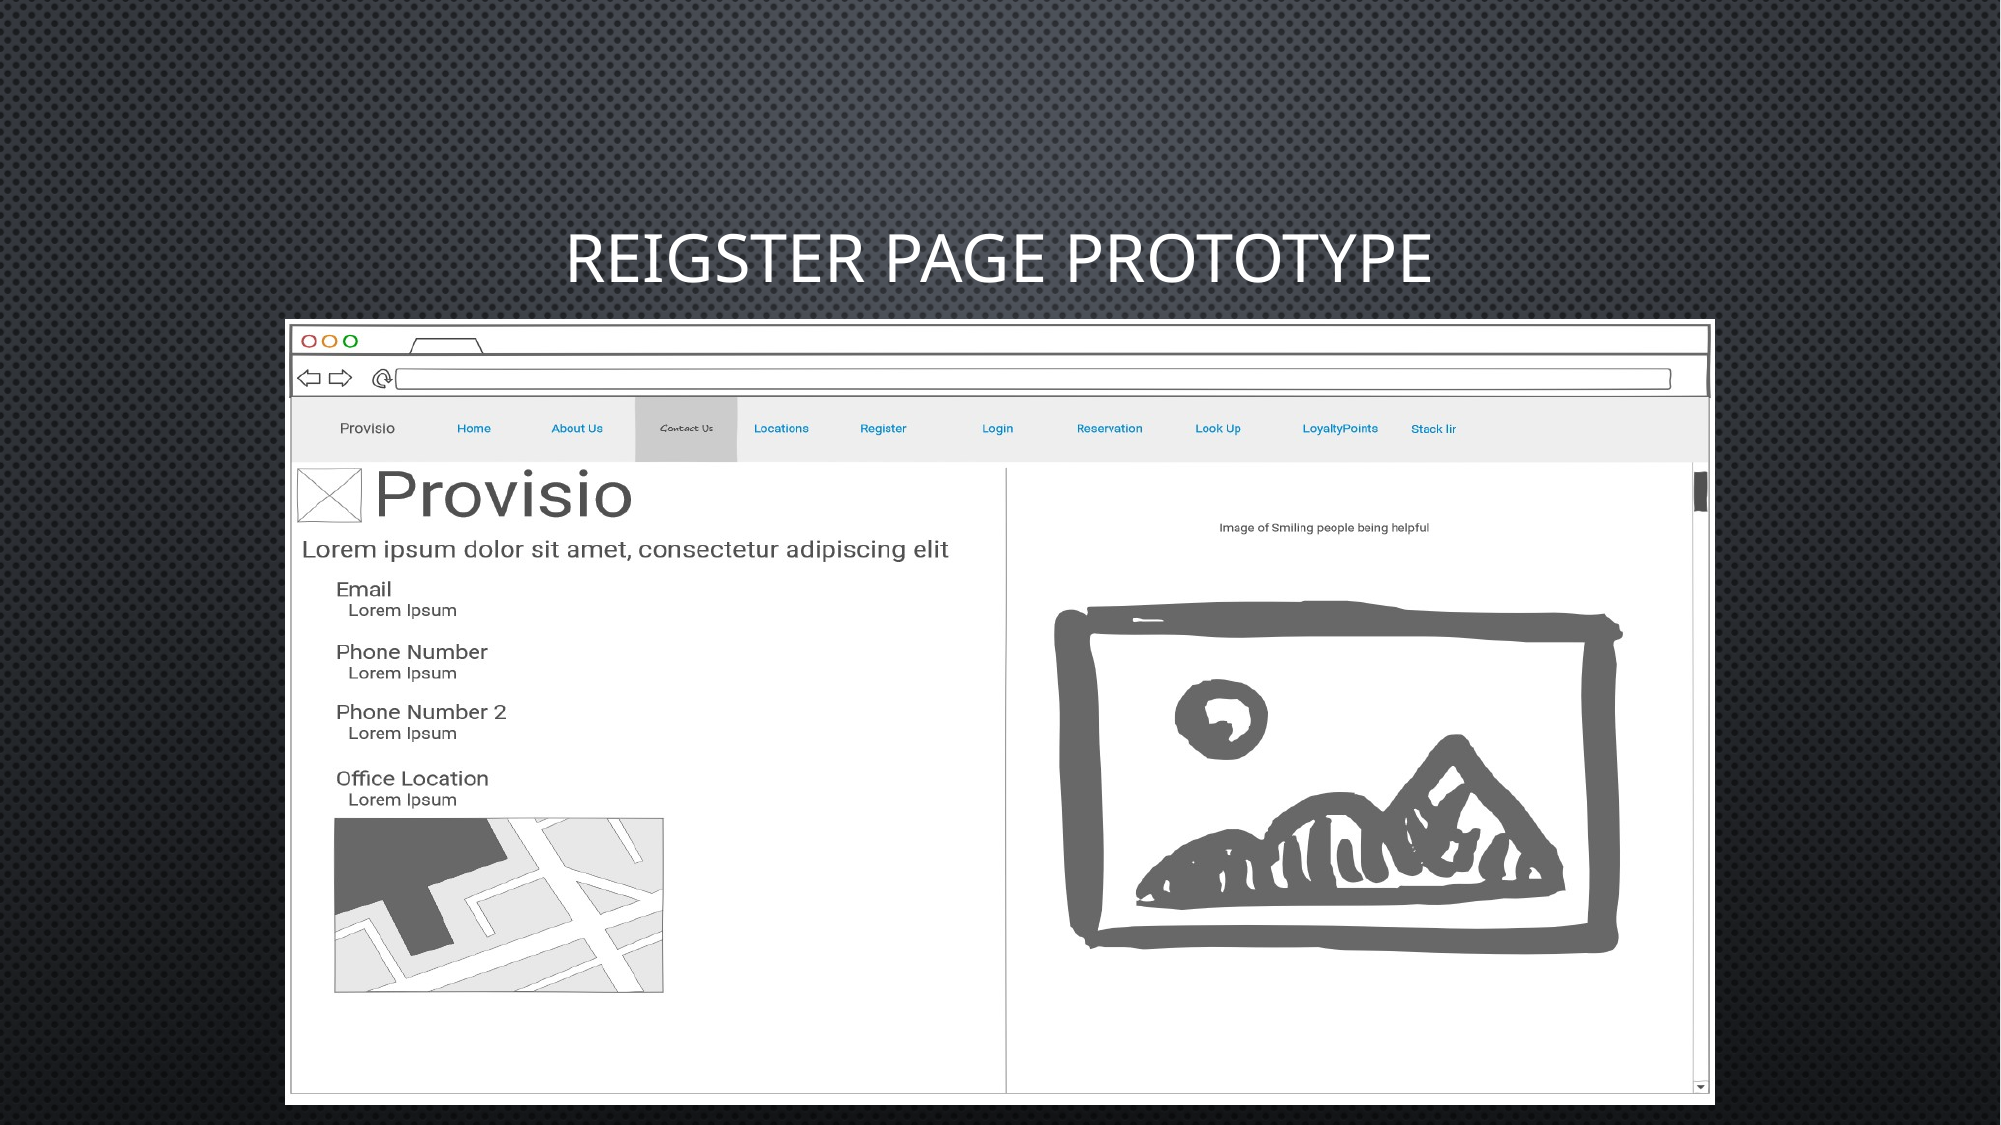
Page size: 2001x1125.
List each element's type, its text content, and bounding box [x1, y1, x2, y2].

picture [285, 319, 1715, 1106]
title Reigster Page prototype [187, 99, 1813, 413]
